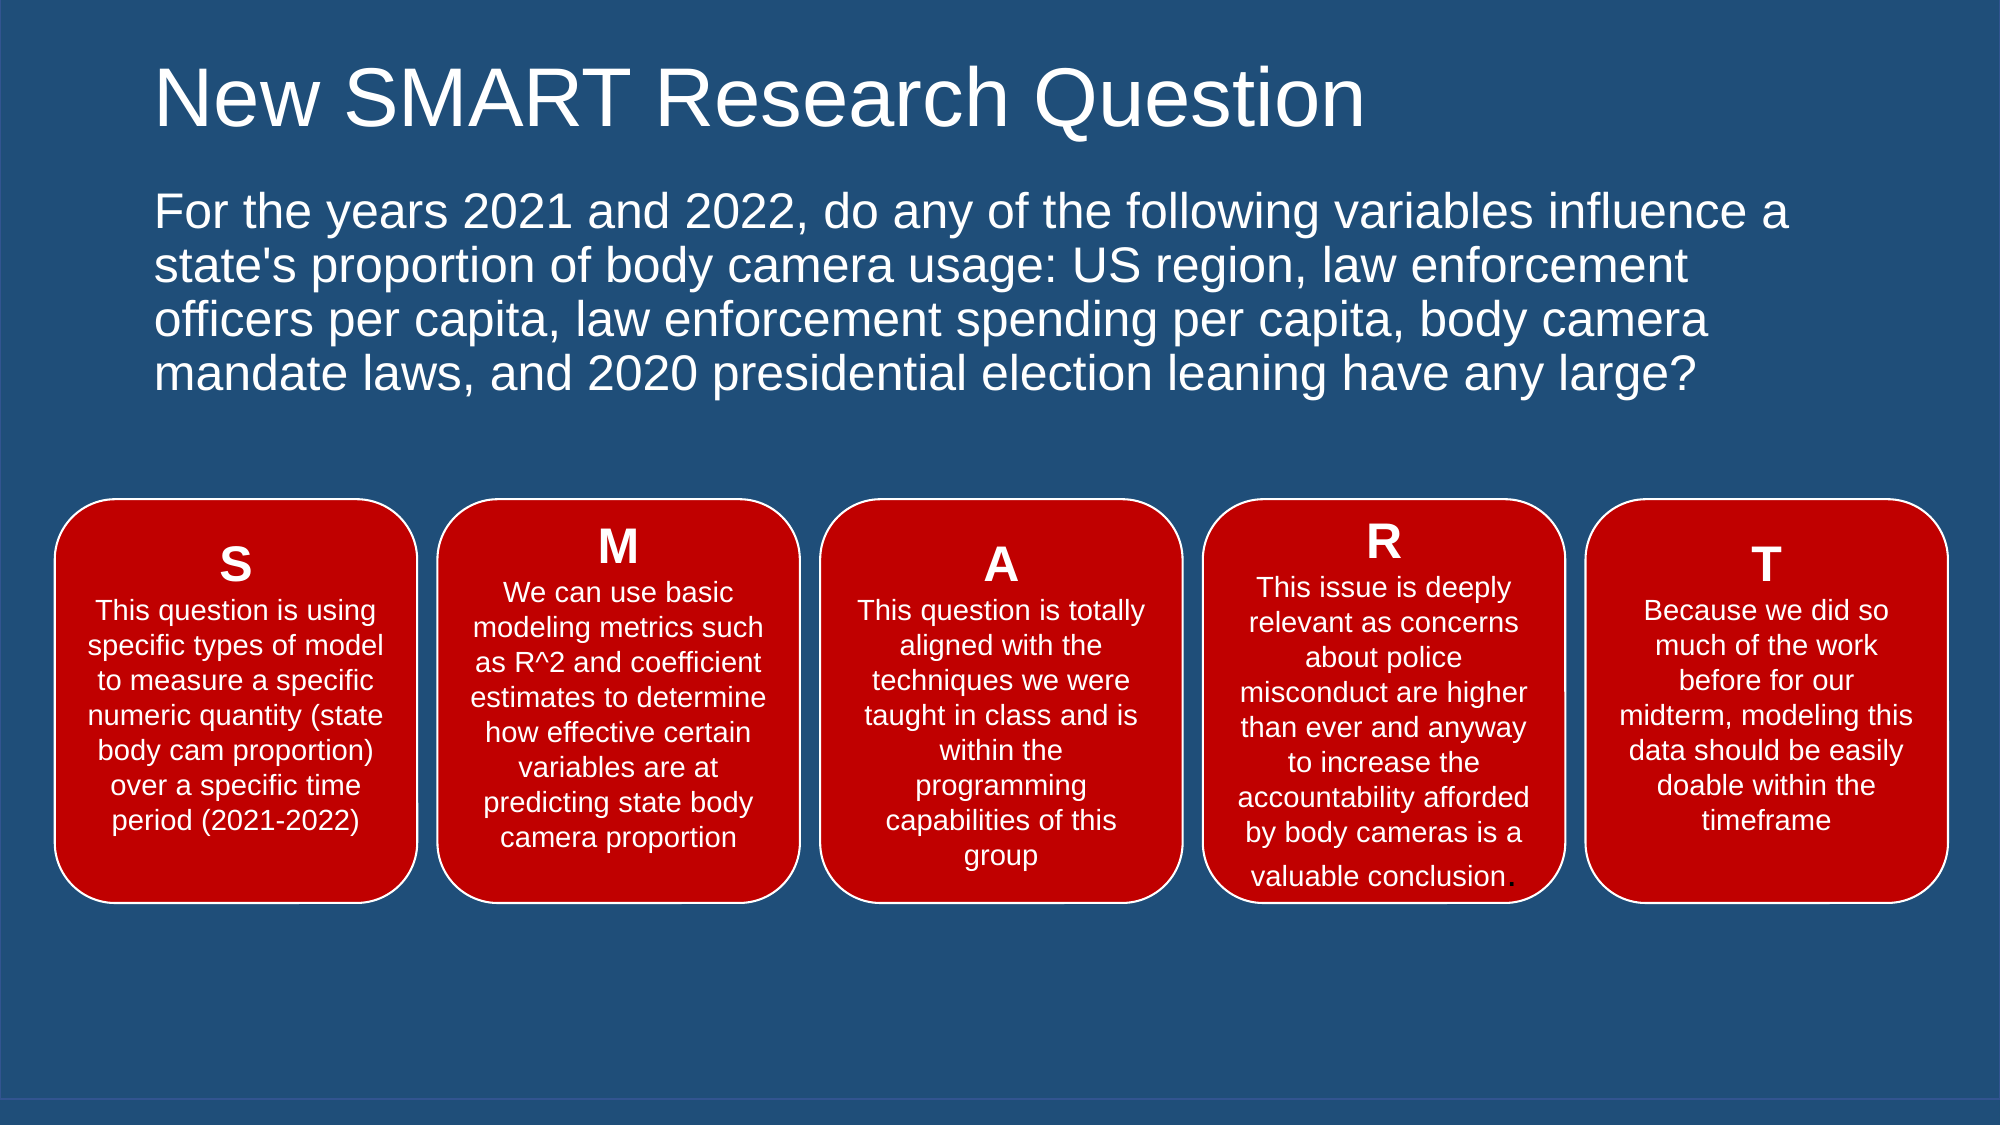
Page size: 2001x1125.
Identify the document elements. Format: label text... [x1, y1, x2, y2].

text_box [0, 0, 2000, 1100]
text_box T Because we did so much of the work before for our midterm, modeling this data should be easily doable within the timeframe [1584, 498, 1950, 905]
text_box M We can use basic modeling metrics such as R^2 and coefficient estimates to determine how effective certain variables are at predicting state body camera proportion [436, 498, 801, 905]
title New SMART Research Question For the years 2021 and 2022, do any of the following variables influence a state's proportion of body camera usage: US region, law enforcement officers per capita, law enforcement spending per capita, body camera mandate laws, and 2020 presidential election leaning have any large? [138, 56, 1864, 461]
text_box R This issue is deeply relevant as concerns about police misconduct are higher than ever and anyway to increase the accountability afforded by body cameras is a valuable conclusion. [1201, 498, 1567, 905]
text_box S This question is using specific types of model to measure a specific numeric quantity (state body cam proportion) over a specific time period (2021-2022) [53, 498, 419, 905]
text_box A This question is totally aligned with the techniques we were taught in class and is within the programming capabilities of this group [819, 498, 1184, 905]
